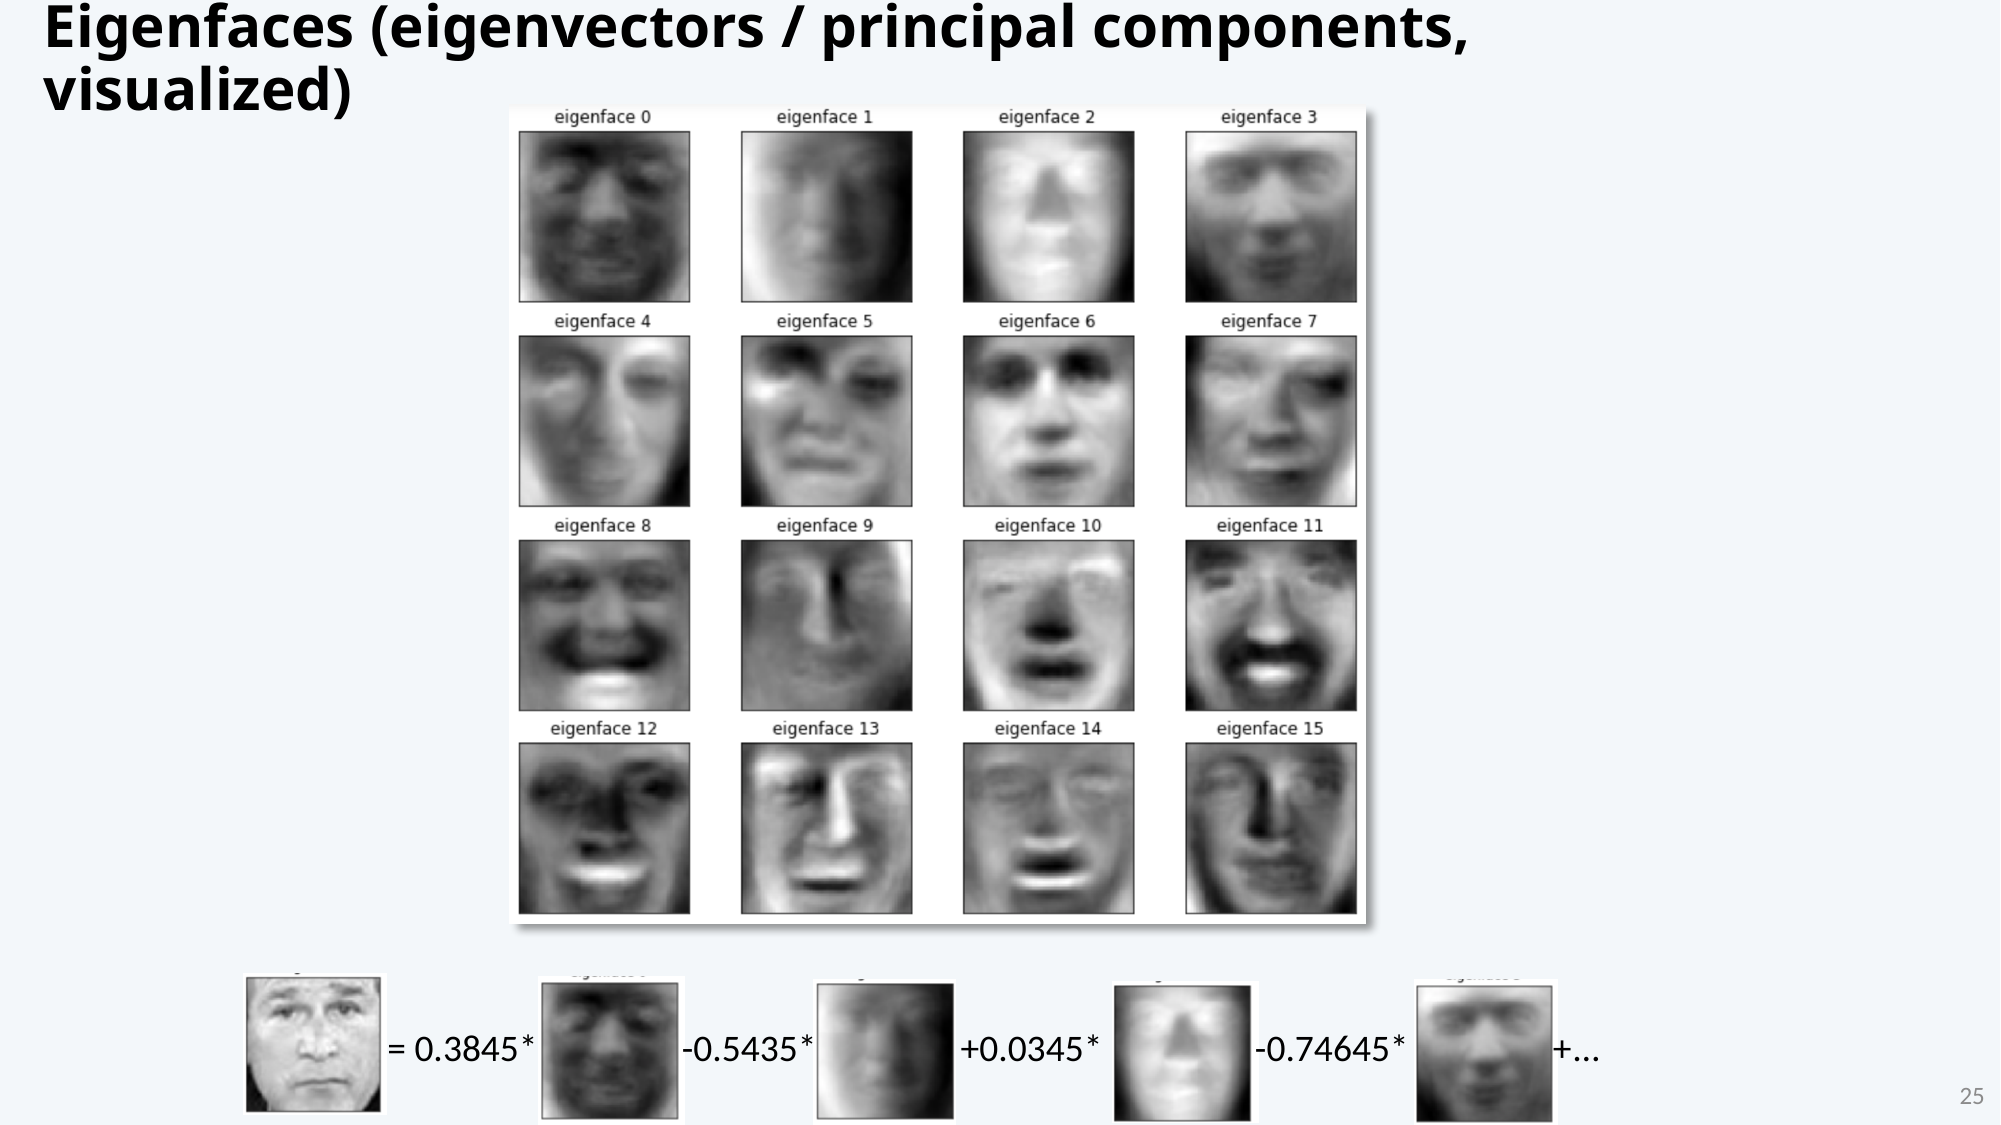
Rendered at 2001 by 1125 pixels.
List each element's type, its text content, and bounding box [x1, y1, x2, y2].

text_box = 0.3845* -0.5435* +0.0345* -0.74645* +… [1259, 1016, 1414, 1076]
picture [813, 979, 956, 1125]
slide_number 25 [1558, 1065, 2000, 1125]
text_box = 0.3845* -0.5435* +0.0345* -0.74645* +… [1558, 1016, 1749, 1076]
picture [1112, 981, 1259, 1123]
picture [509, 104, 1366, 924]
picture [538, 976, 685, 1125]
picture [243, 973, 387, 1115]
title Eigenfaces (eigenvectors / principal components, visualized) [28, 0, 1754, 169]
text_box = 0.3845* -0.5435* +0.0345* -0.74645* +… [685, 1016, 813, 1076]
text_box = 0.3845* -0.5435* +0.0345* -0.74645* +… [956, 1016, 1112, 1076]
text_box = 0.3845* -0.5435* +0.0345* -0.74645* +… [387, 1016, 538, 1076]
picture [1414, 979, 1558, 1125]
